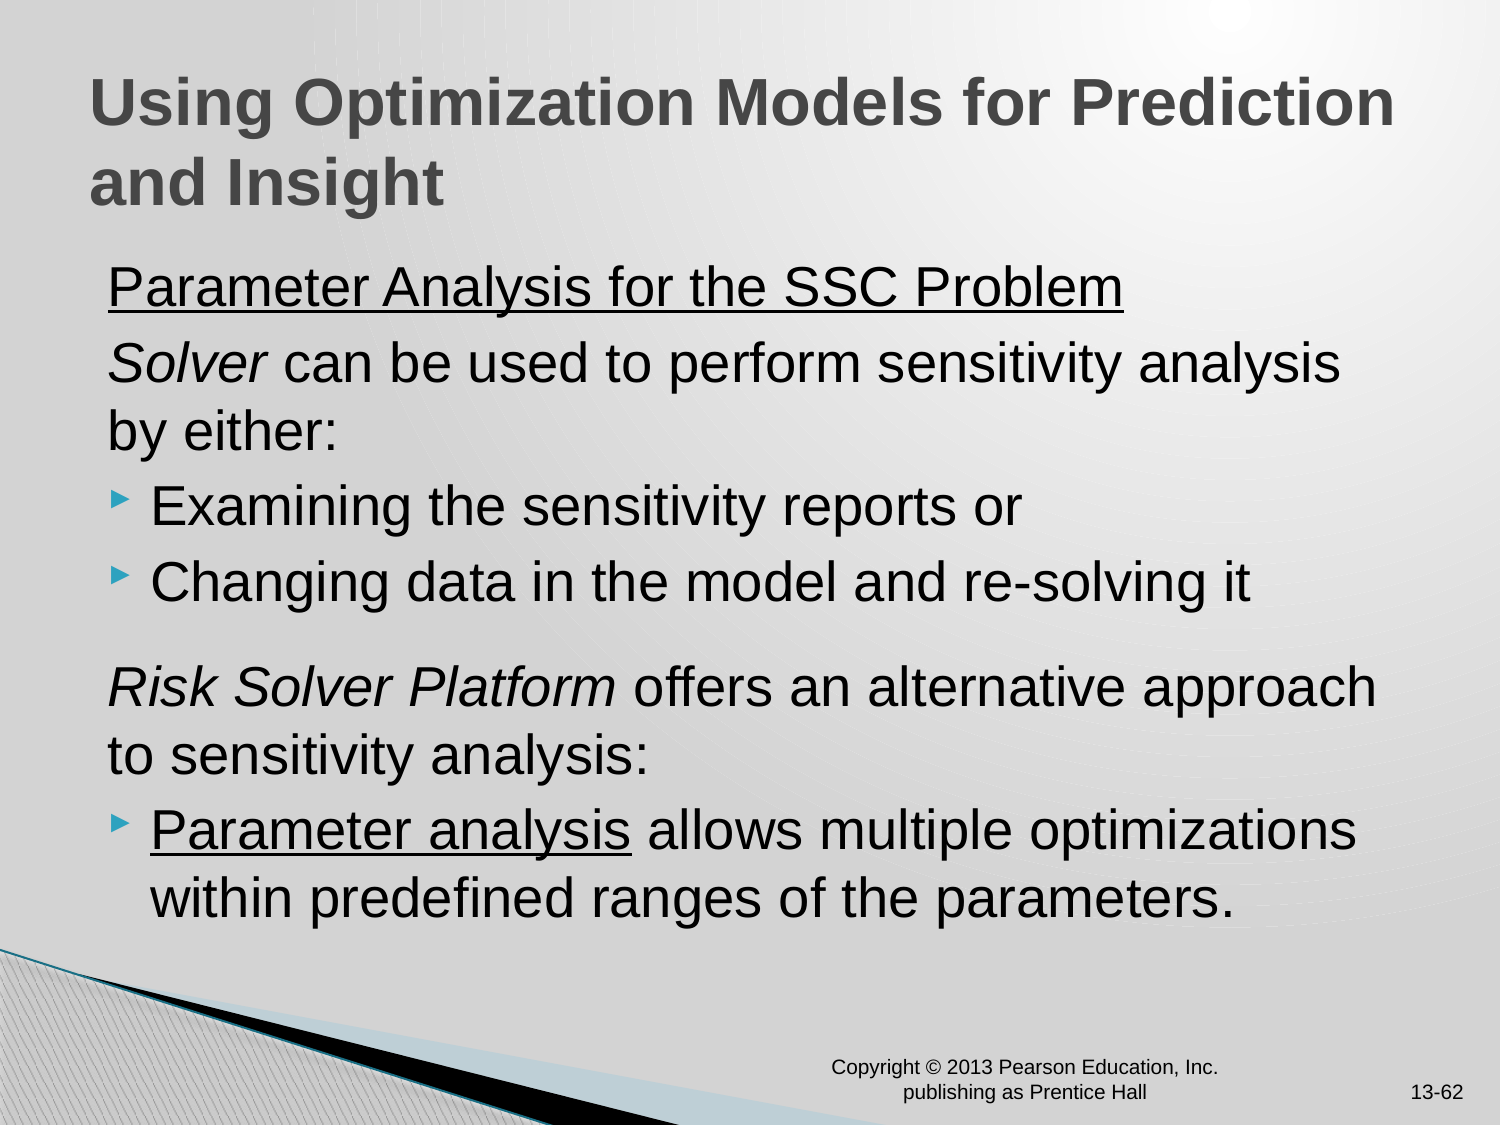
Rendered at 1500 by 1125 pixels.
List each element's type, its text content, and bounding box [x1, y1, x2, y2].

list Parameter Analysis for the SSC Problem Solver can be used to perform sensitivity analysis by either: Examining the sensitivity reports or Changing data in the model and re-solving it Risk Solver Platform offers an alternative approach to sensitivity analysis: Parameter analysis allows multiple optimizations within predefined ranges of the parameters. [74, 242, 1426, 986]
slide_number 13-62 [1362, 1051, 1479, 1112]
footer Copyright © 2013 Pearson Education, Inc. publishing as Prentice Hall [812, 1051, 1238, 1112]
title Using Optimization Models for Prediction and Insight [75, 45, 1425, 233]
